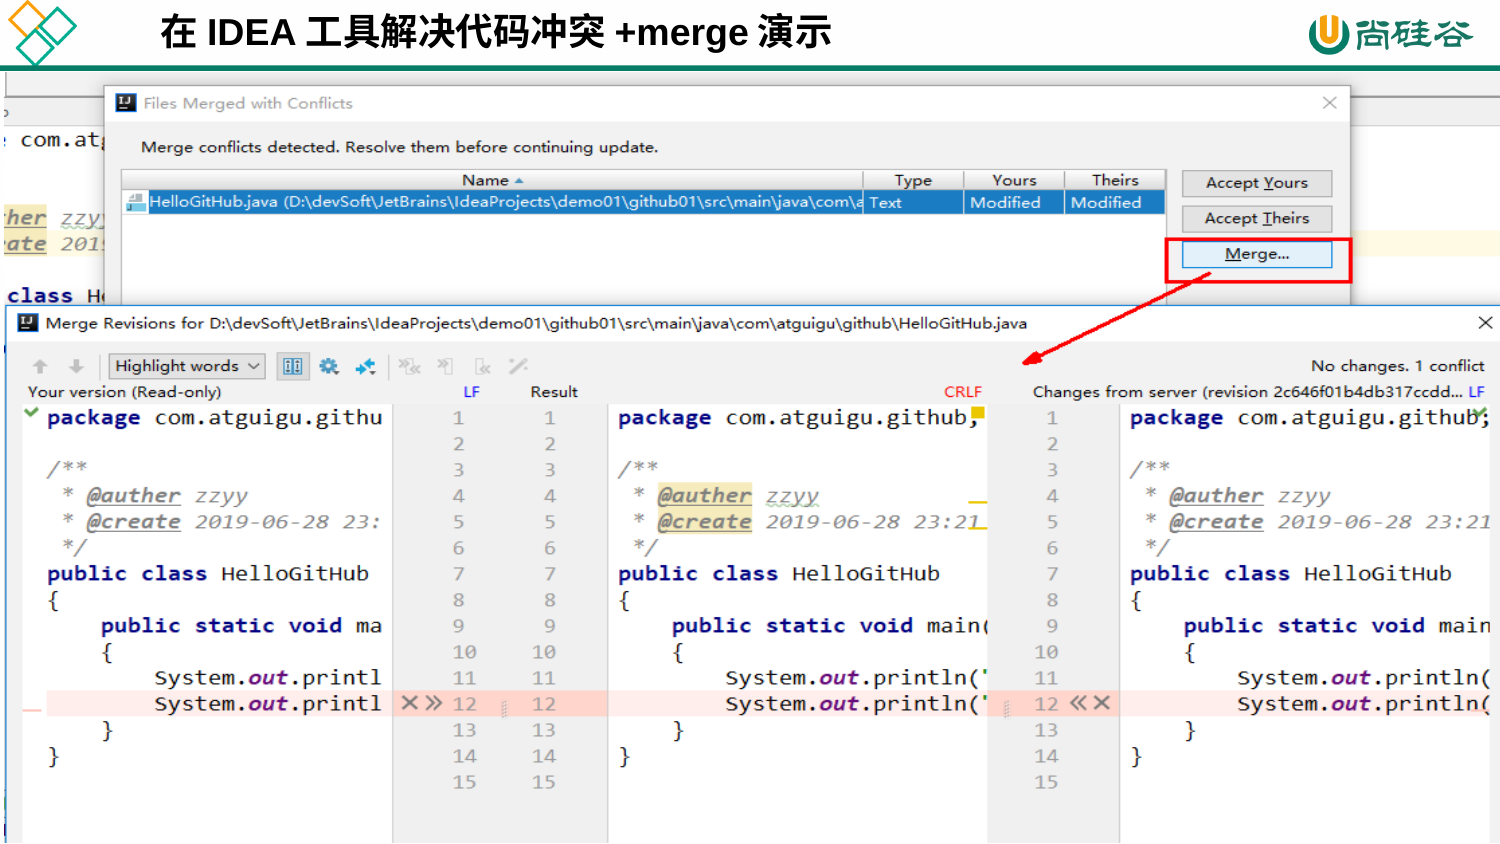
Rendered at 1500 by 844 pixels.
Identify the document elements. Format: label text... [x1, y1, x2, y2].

picture [0, 0, 1500, 844]
text_box 在IDEA工具解决代码冲突+merge演示 [145, 0, 1281, 61]
